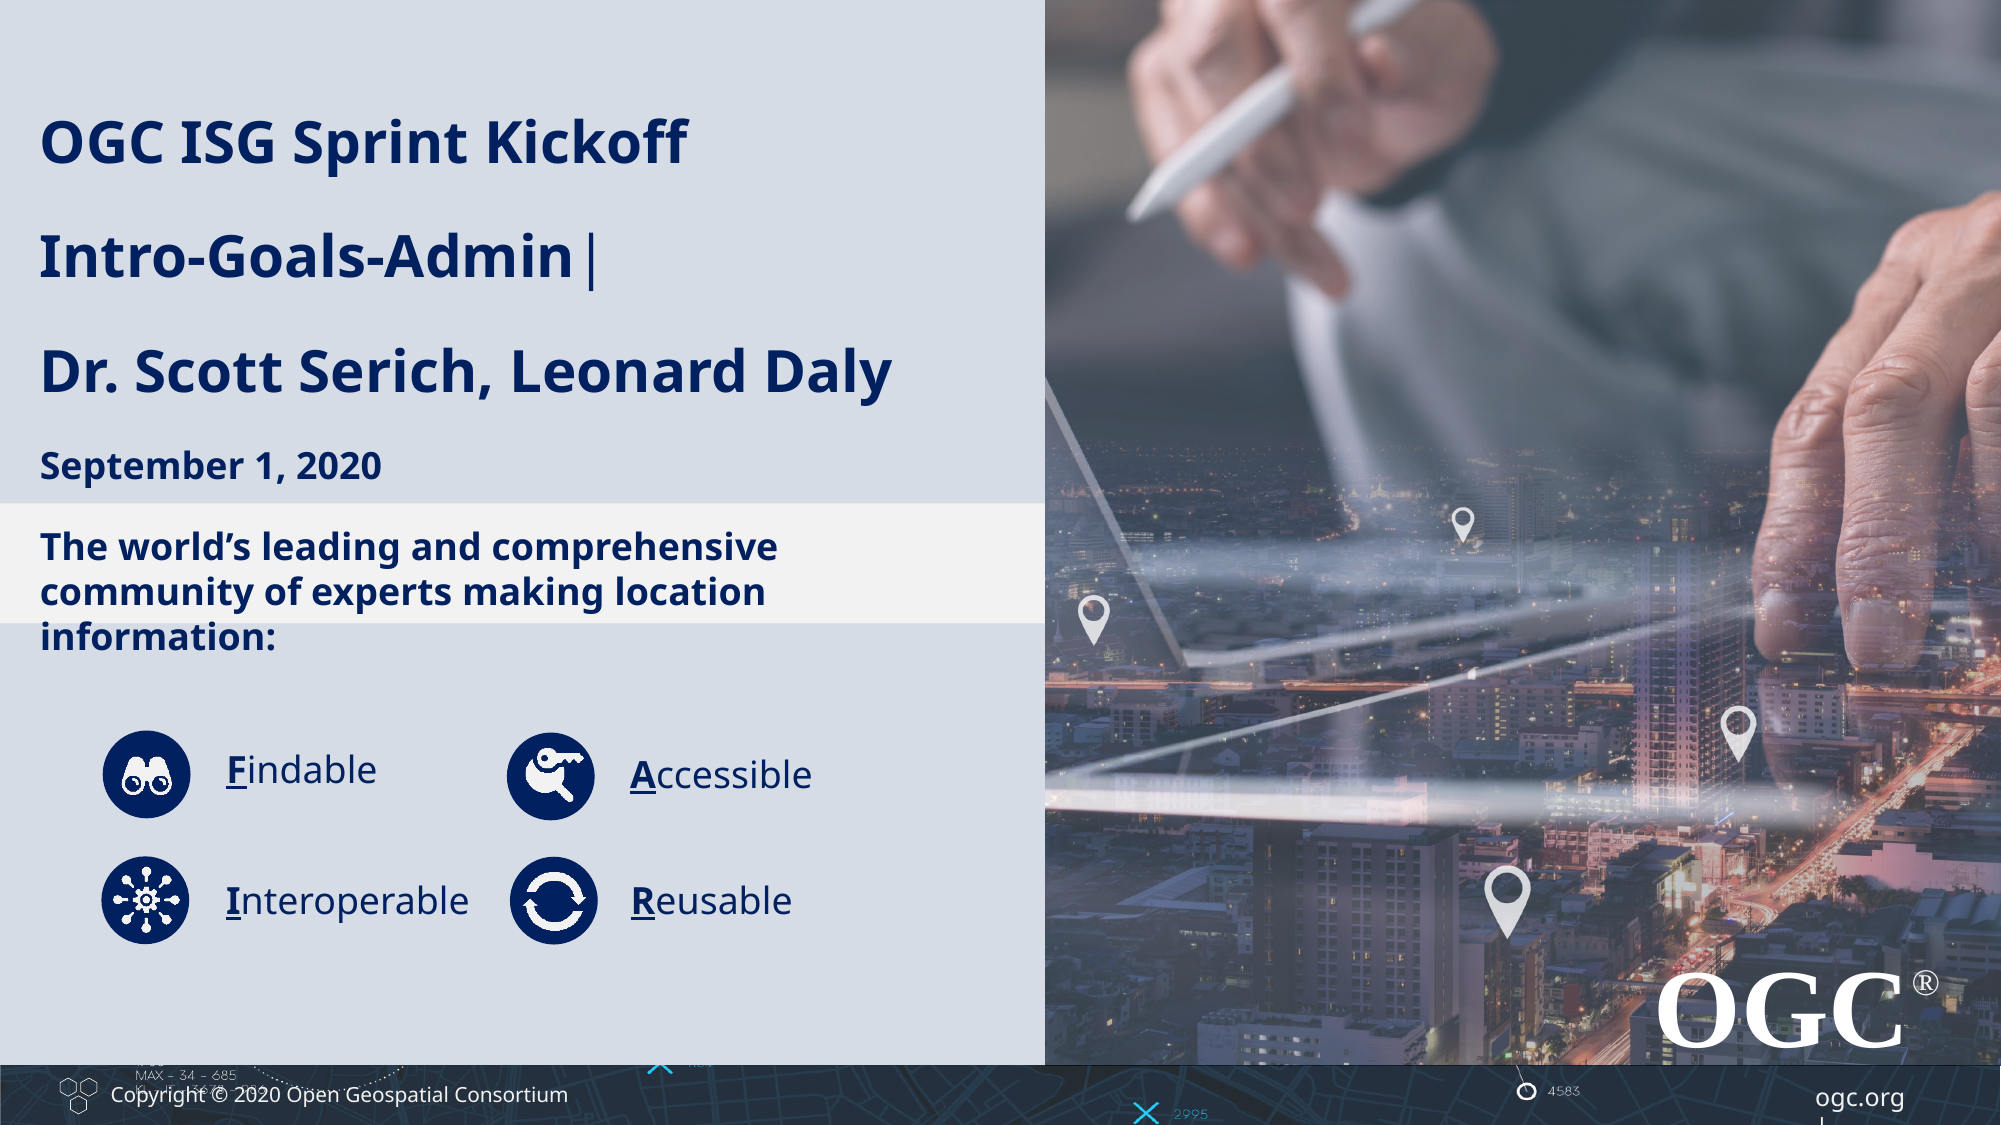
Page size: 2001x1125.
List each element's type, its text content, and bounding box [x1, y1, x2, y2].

picture [95, 849, 197, 950]
picture [510, 730, 599, 819]
picture [108, 737, 185, 814]
picture [51, 1069, 106, 1123]
text_box OGC ISG Sprint Kickoff Intro-Goals-Admin| Dr. Scott Serich, Leonard Daly September 1, 2020 [25, 52, 1045, 495]
picture [502, 853, 603, 954]
